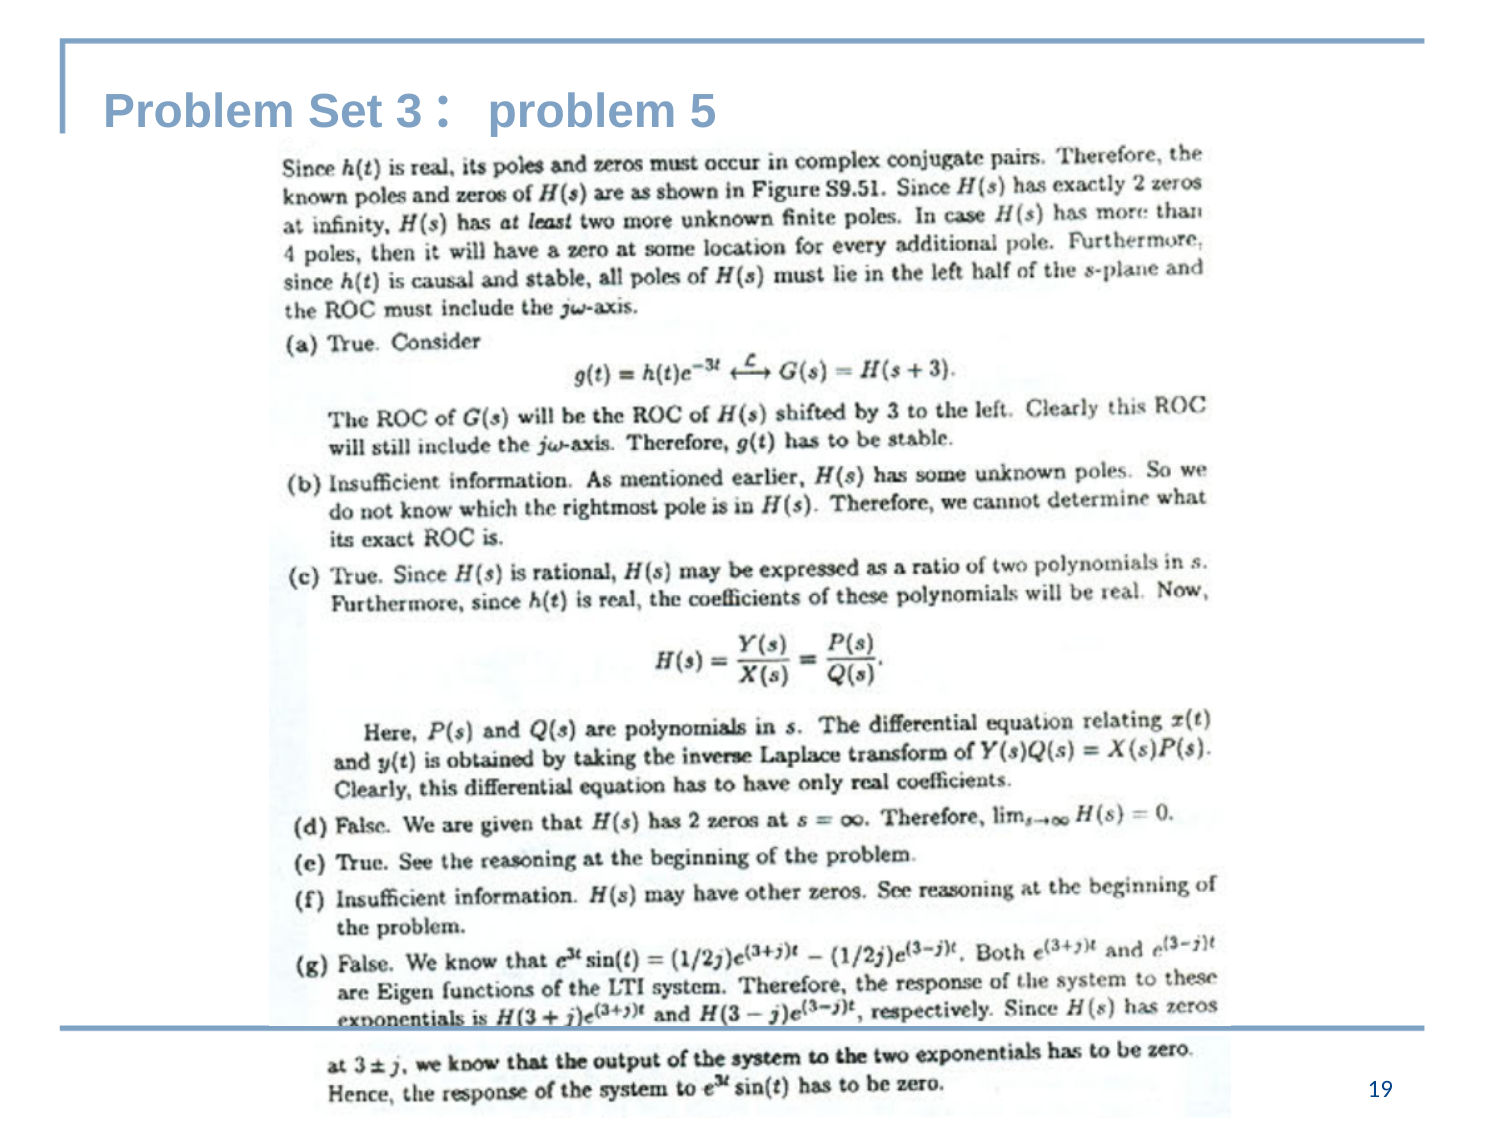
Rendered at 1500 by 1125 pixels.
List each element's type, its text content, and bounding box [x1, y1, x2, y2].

picture [0, 0, 1500, 1125]
title Problem Set 3：problem 5 [88, 77, 1081, 146]
slide_number 18 [1231, 1057, 1409, 1118]
